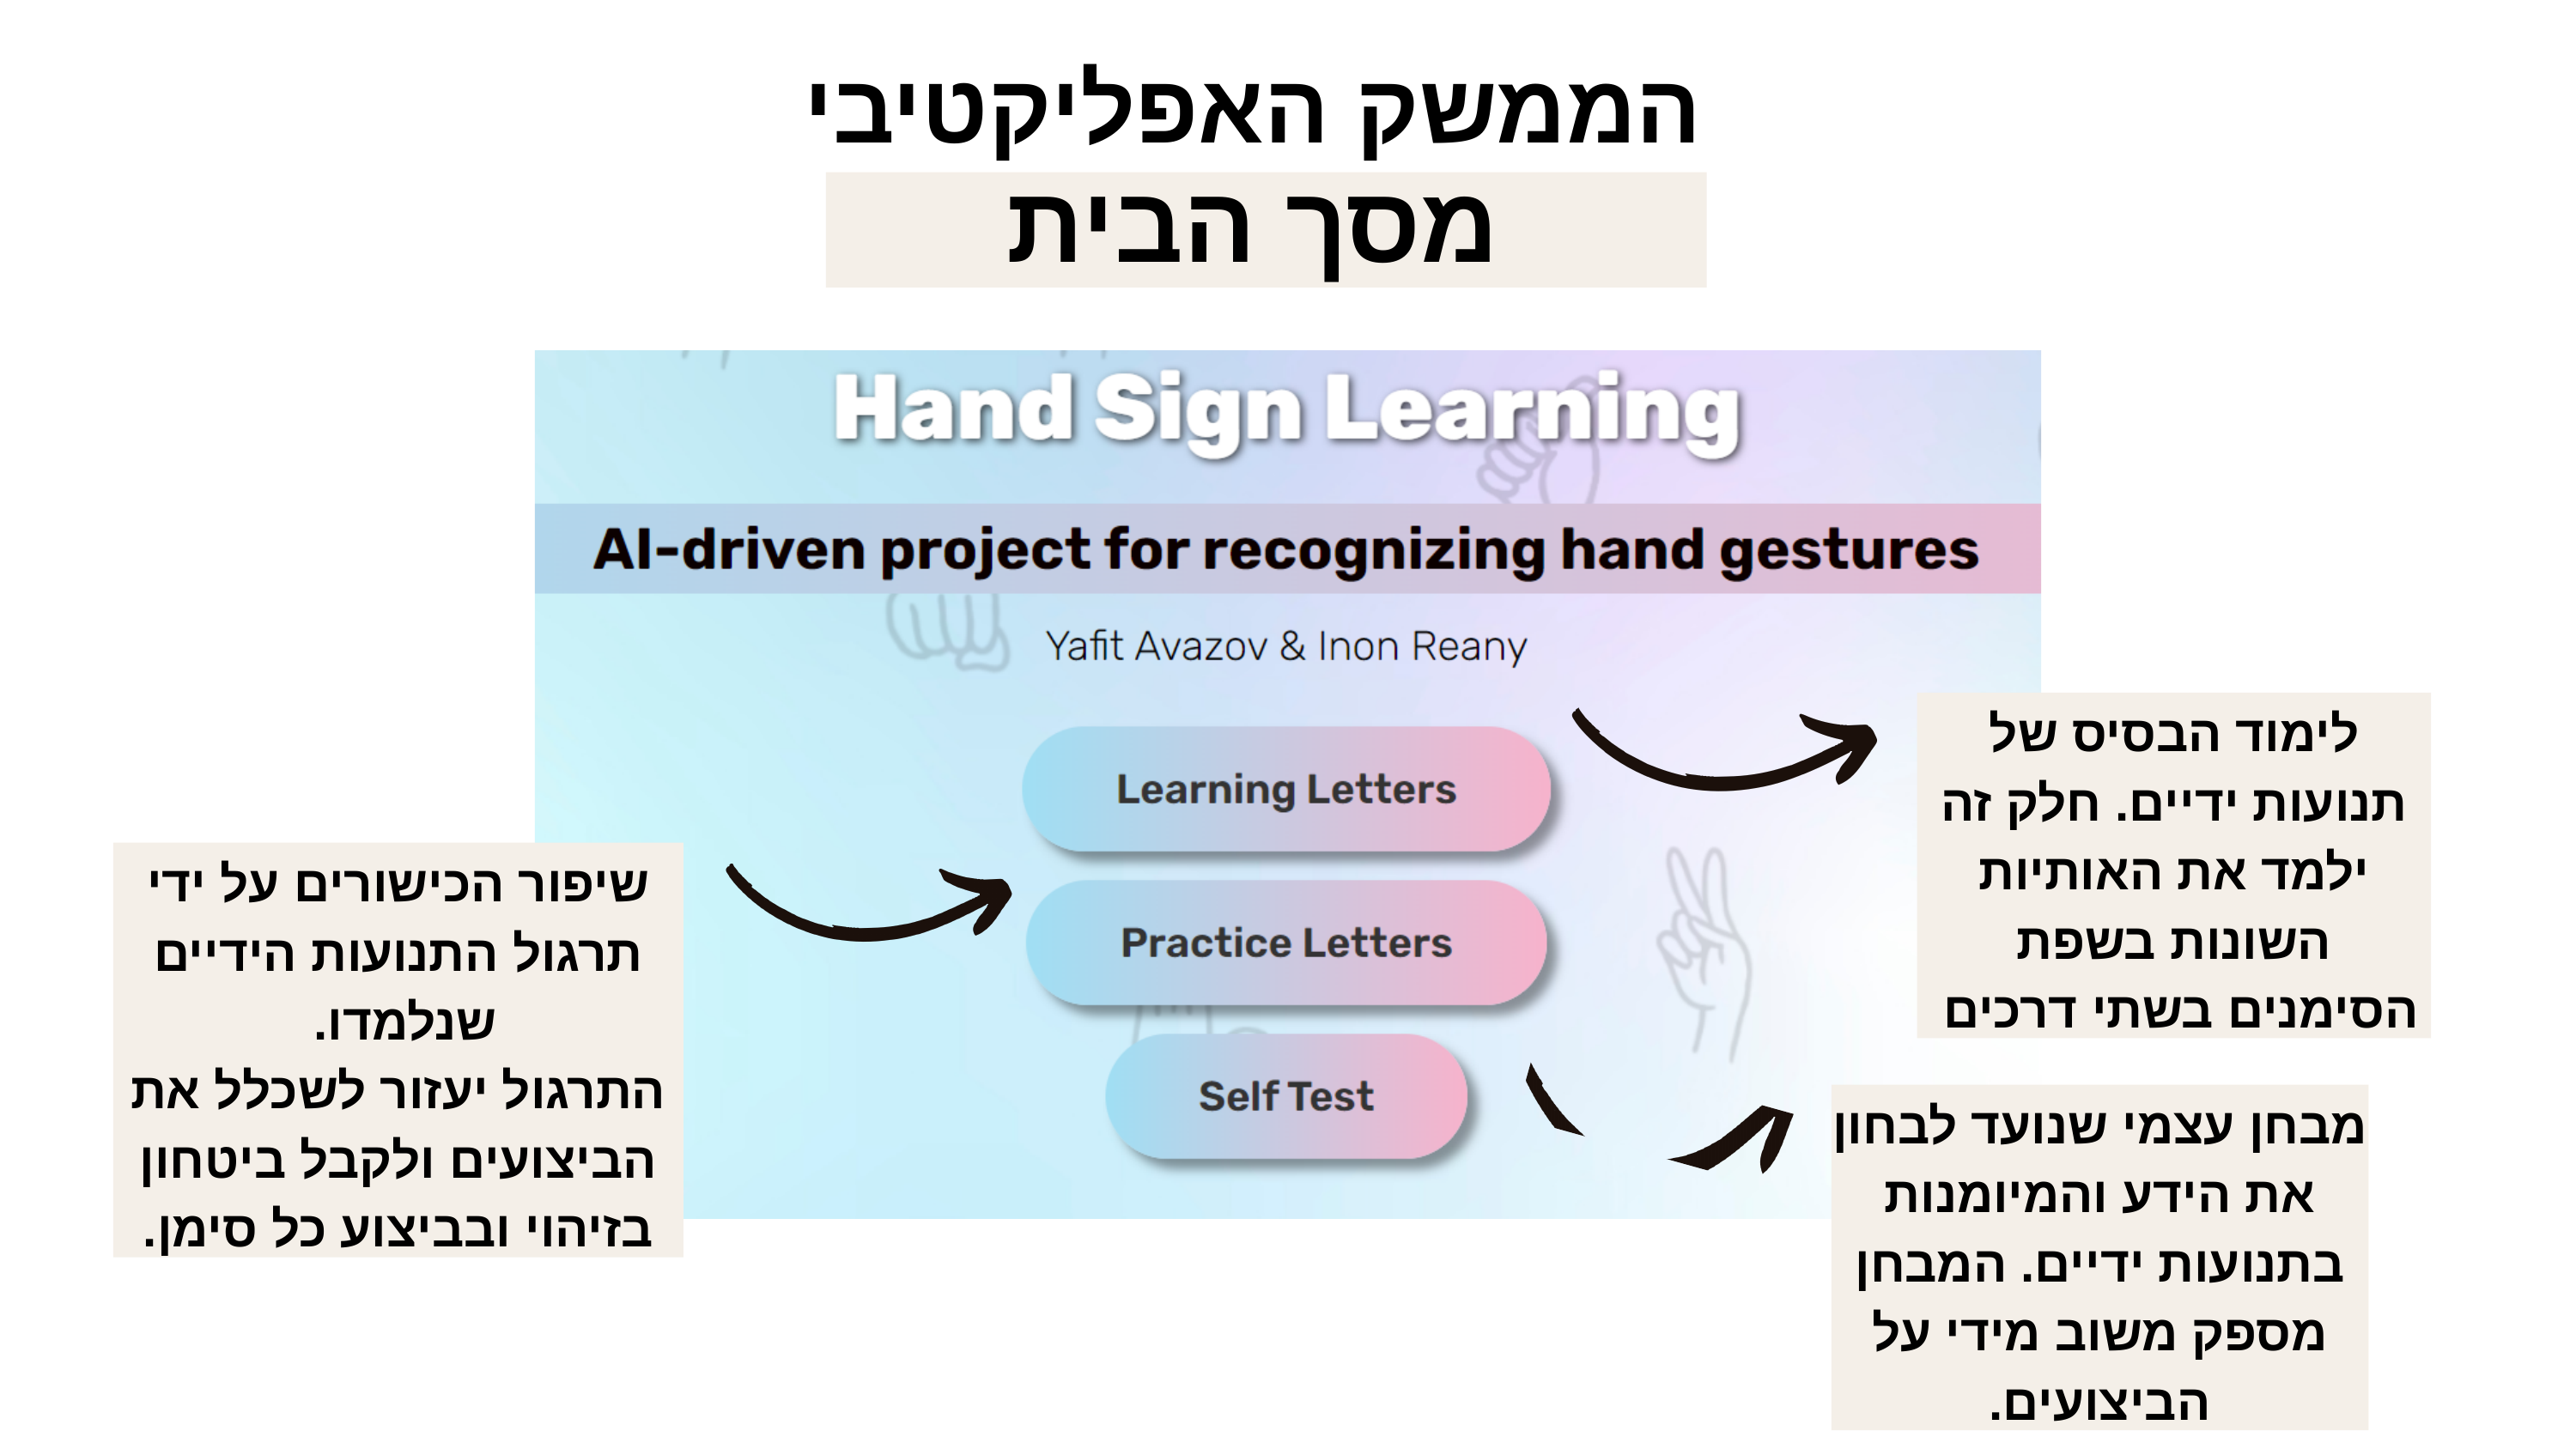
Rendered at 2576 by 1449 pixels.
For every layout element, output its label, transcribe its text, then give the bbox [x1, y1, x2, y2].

text_box מבחן עצמי שנועד לבחון את הידע והמיומנות בתנועות ידיים. המבחן מספק משוב מידי על הביצועים. [1831, 1084, 2369, 1431]
text_box [824, 284, 1709, 289]
text_box [534, 350, 2042, 1219]
text_box לימוד הבסיס של תנועות ידיים. חלק זה ילמד את האותיות השונות בשפת הסימנים בשתי דרכים [1917, 692, 2432, 1039]
text_box הממשק האפליקטיבי [714, 1, 1792, 162]
text_box מסך הבית [675, 173, 1832, 284]
text_box [1516, 1042, 1801, 1191]
text_box [725, 864, 1014, 945]
text_box שיפור הכישורים על ידי תרגול התנועות הידיים שנלמדו. התרגול יעזור לשכלל את הביצועים ולקבל ביטחון בזיהוי ובביצוע כל סימן. [112, 842, 683, 1258]
text_box [1571, 707, 1880, 795]
